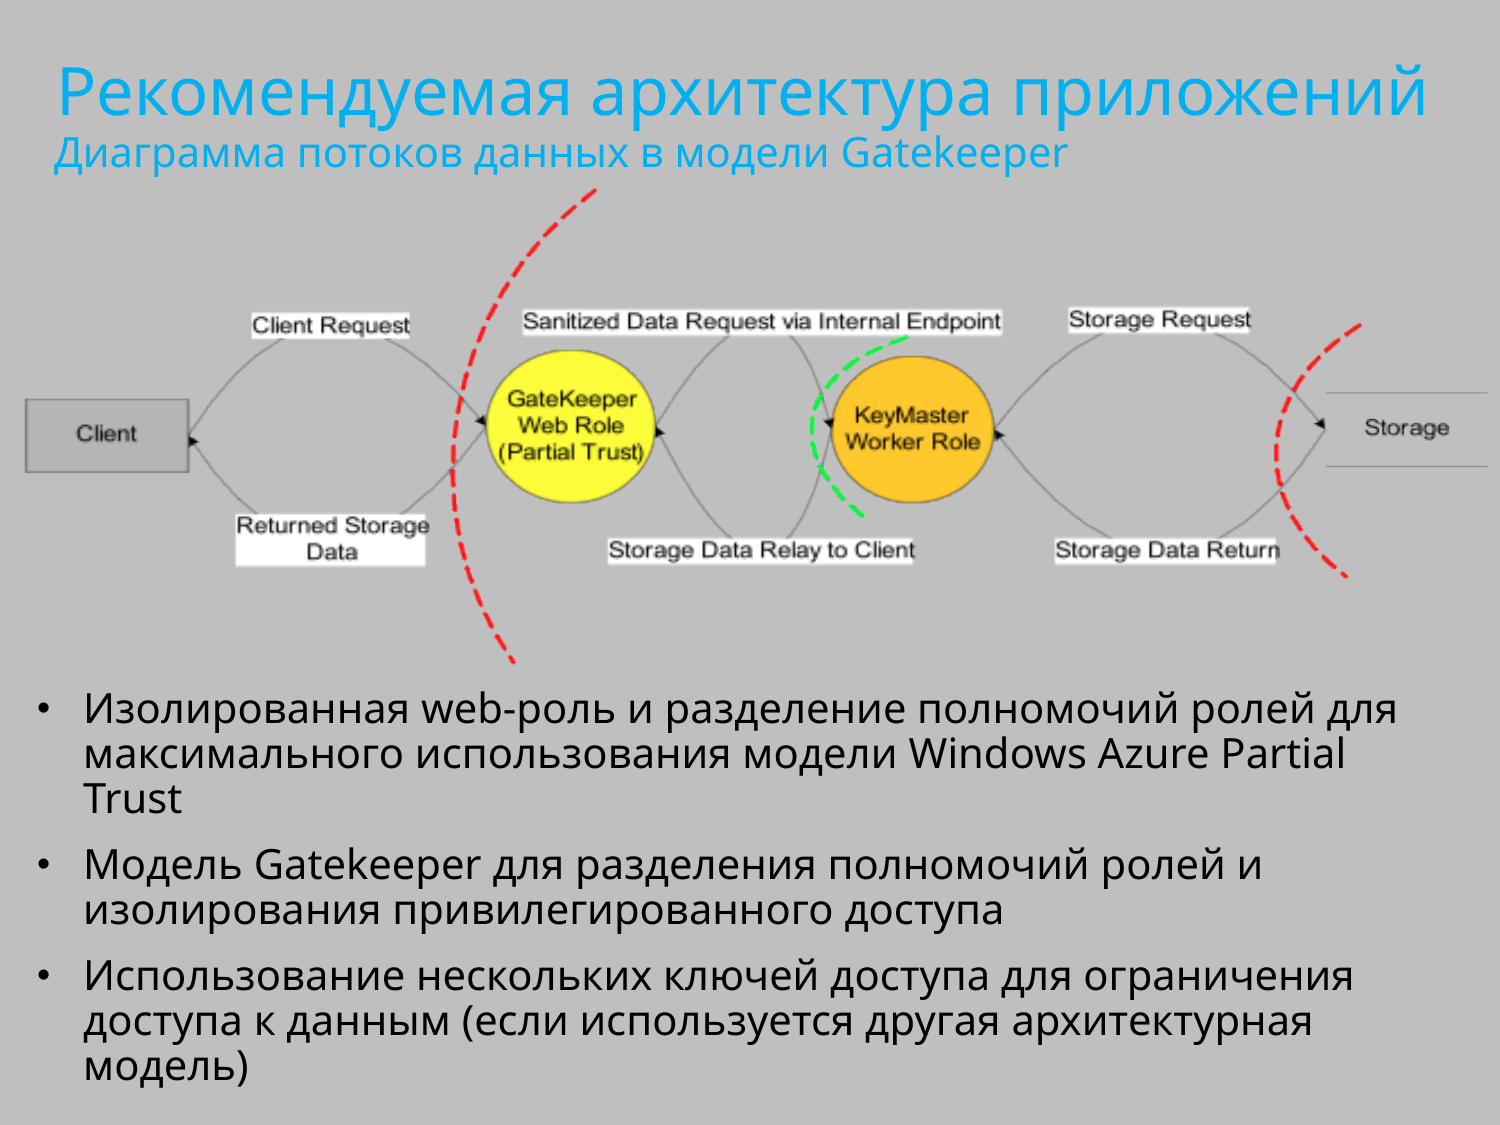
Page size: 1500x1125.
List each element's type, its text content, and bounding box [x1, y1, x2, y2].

text_box Изолированная web-роль и разделение полномочий ролей для максимального использования модели Windows Azure Partial Trust Модель Gatekeeper для разделения полномочий ролей и изолирования привилегированного доступа Использование нескольких ключей доступа для ограничения доступа к данным (если используется другая архитектурная модель) [22, 680, 1459, 1125]
title Рекомендуемая архитектура приложений [41, 0, 1471, 172]
text_box Диаграмма потоков данных в модели Gatekeeper [54, 131, 1365, 172]
picture [22, 174, 1494, 669]
